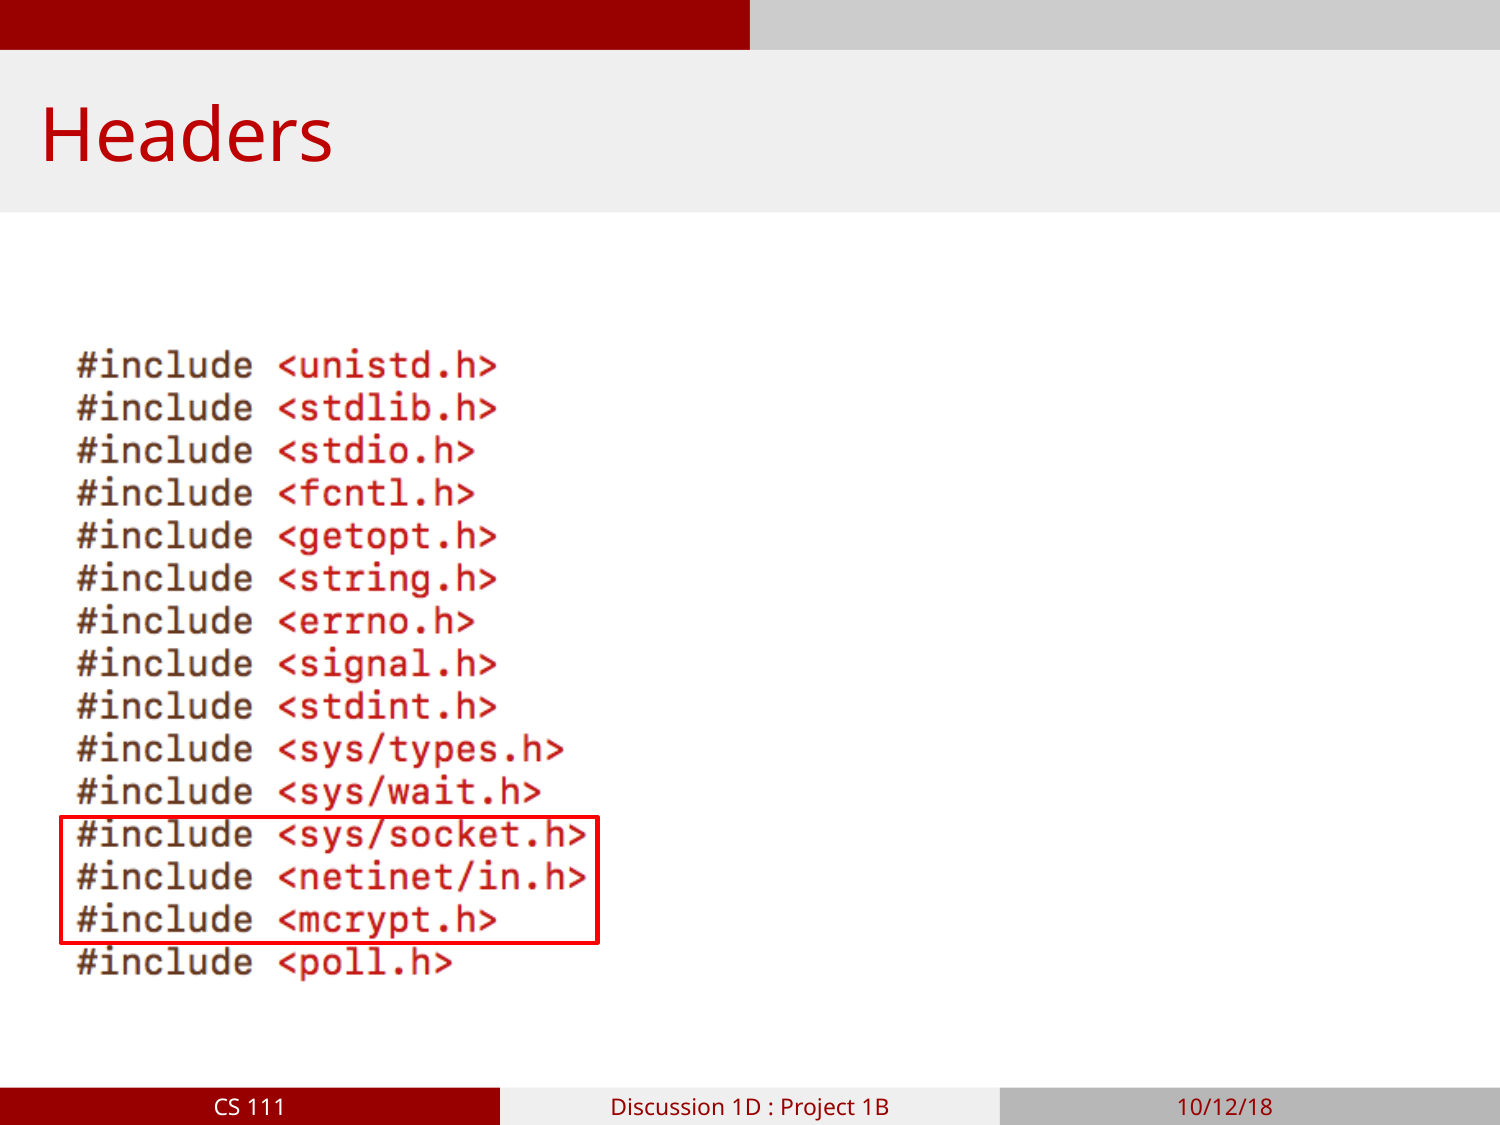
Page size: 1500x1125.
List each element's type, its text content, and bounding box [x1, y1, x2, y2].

title Headers [24, 50, 1475, 213]
picture [60, 342, 624, 988]
